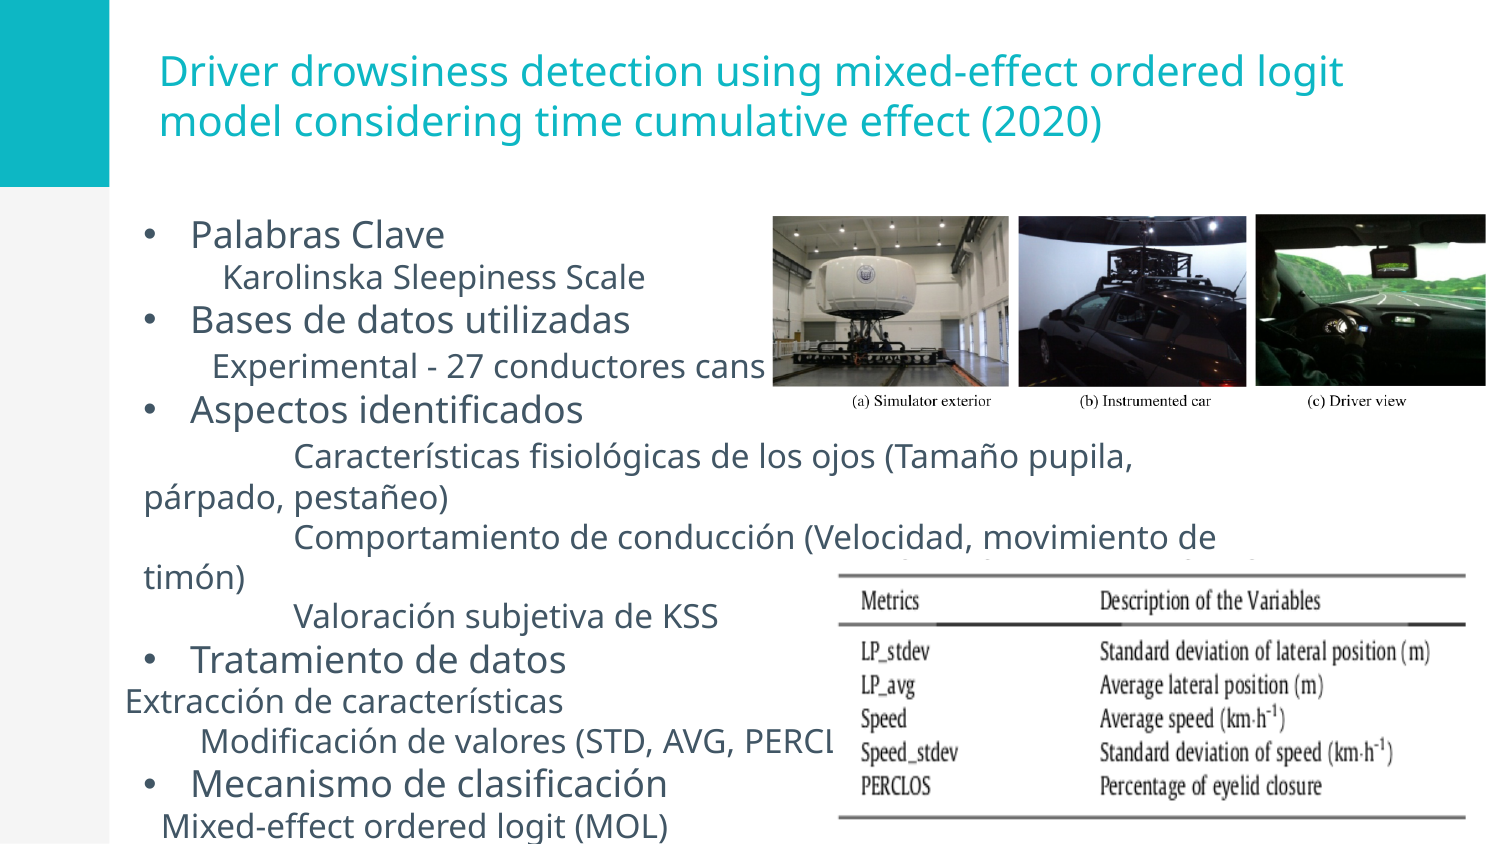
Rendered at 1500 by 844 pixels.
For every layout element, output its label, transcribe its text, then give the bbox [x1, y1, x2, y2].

text_box Driver drowsiness detection using mixed-effect ordered logit model considering time cumulative effect (2020) [143, 26, 1372, 161]
text_box [0, 0, 110, 187]
picture [832, 559, 1466, 832]
text_box Palabras Clave Karolinska Sleepiness Scale Bases de datos utilizadas Experimental - 27 conductores cansados Aspectos identificados Características fisiológicas de los ojos (Tamaño pupila, párpado, pestañeo) Comportamiento de conducción (Velocidad, movimiento de timón) Valoración subjetiva de KSS Tratamiento de datos Extracción de características Modificación de valores (STD, AVG, PERCLOS) Mecanismo de clasificación Mixed-effect ordered logit (MOL) Mixed generalized ordered response (MGOR) [109, 196, 1289, 772]
picture [766, 208, 1493, 415]
